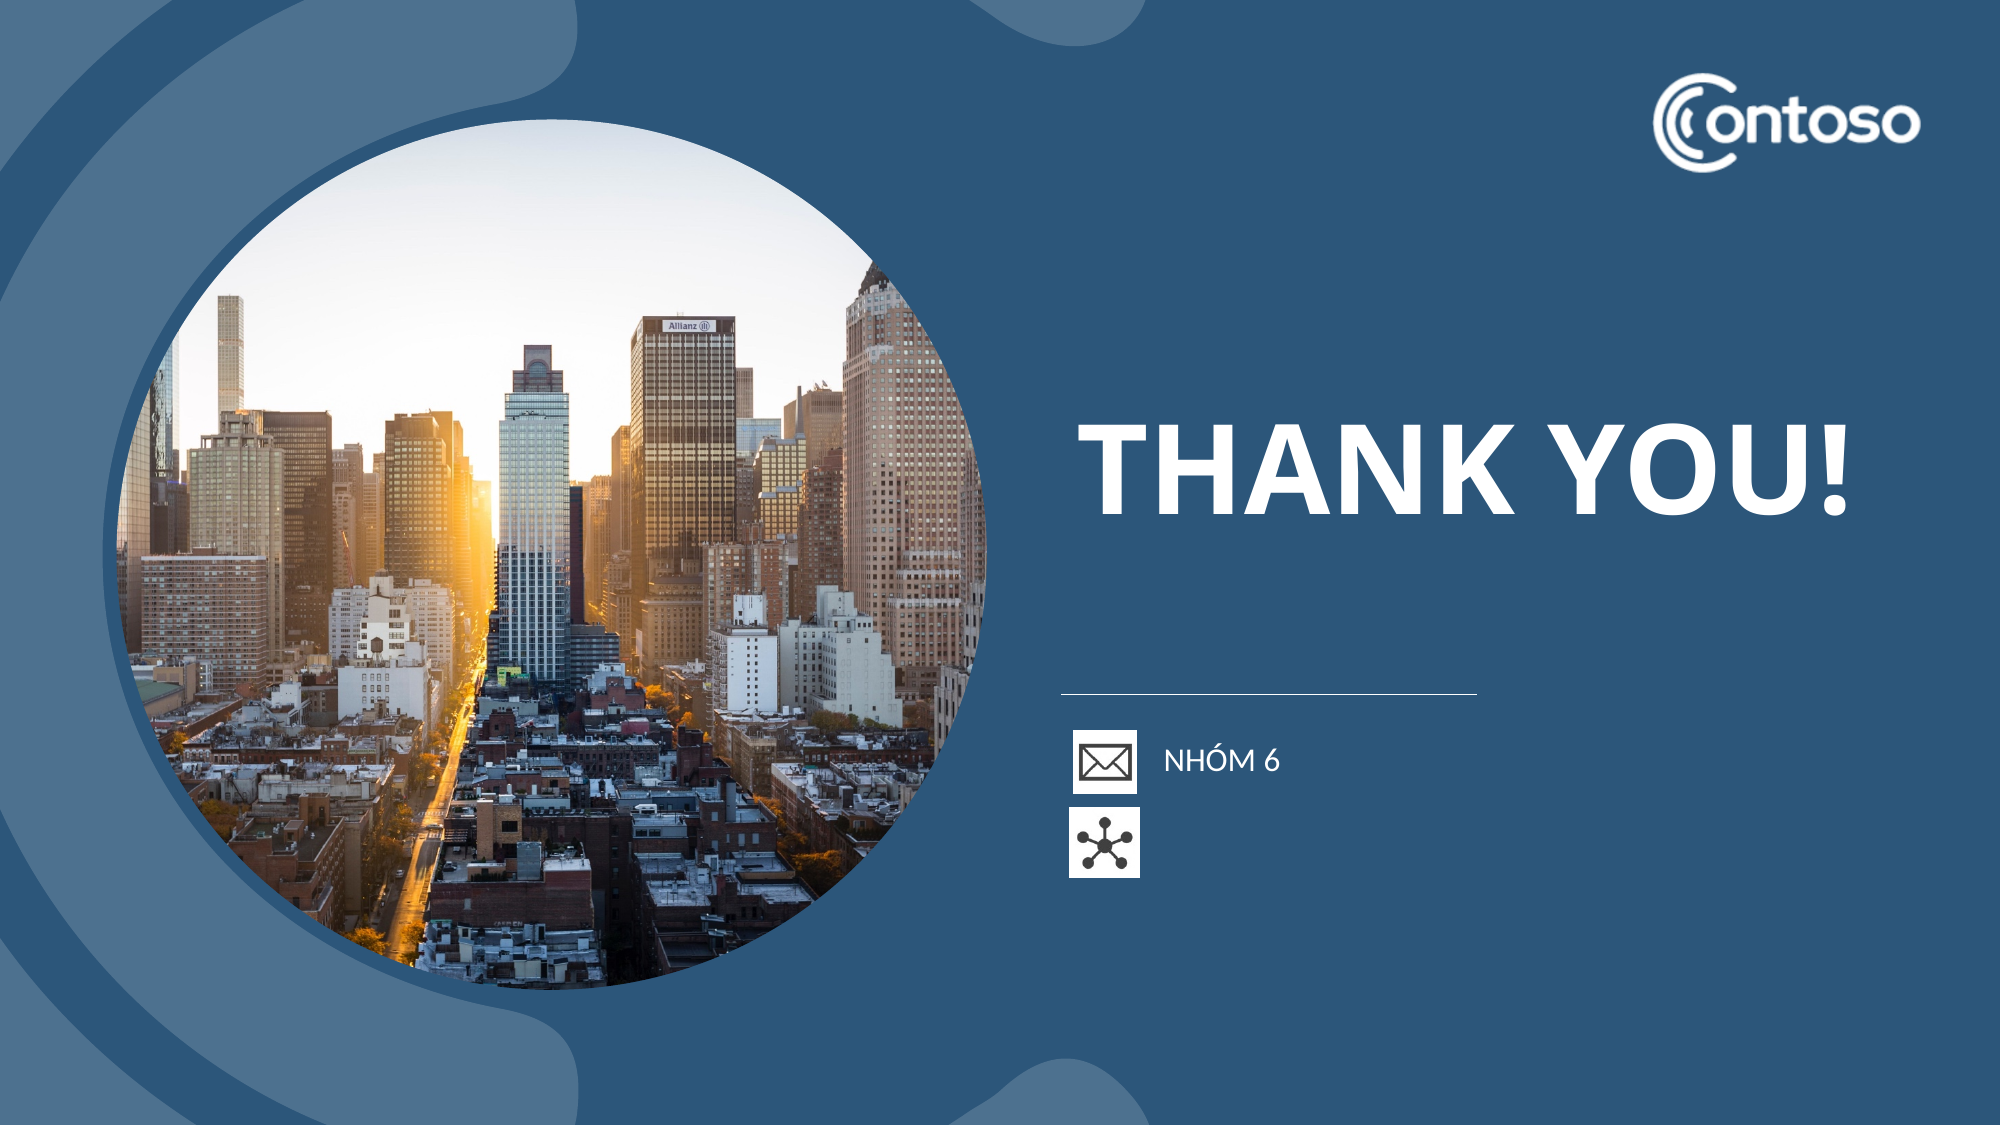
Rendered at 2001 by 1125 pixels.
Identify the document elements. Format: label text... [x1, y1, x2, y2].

picture [1643, 64, 1930, 175]
picture [1069, 807, 1140, 878]
title Thank you! [1061, 398, 2000, 550]
subtitle Nhóm 6 [1148, 735, 1894, 819]
picture [116, 119, 987, 990]
picture [1073, 730, 1137, 794]
